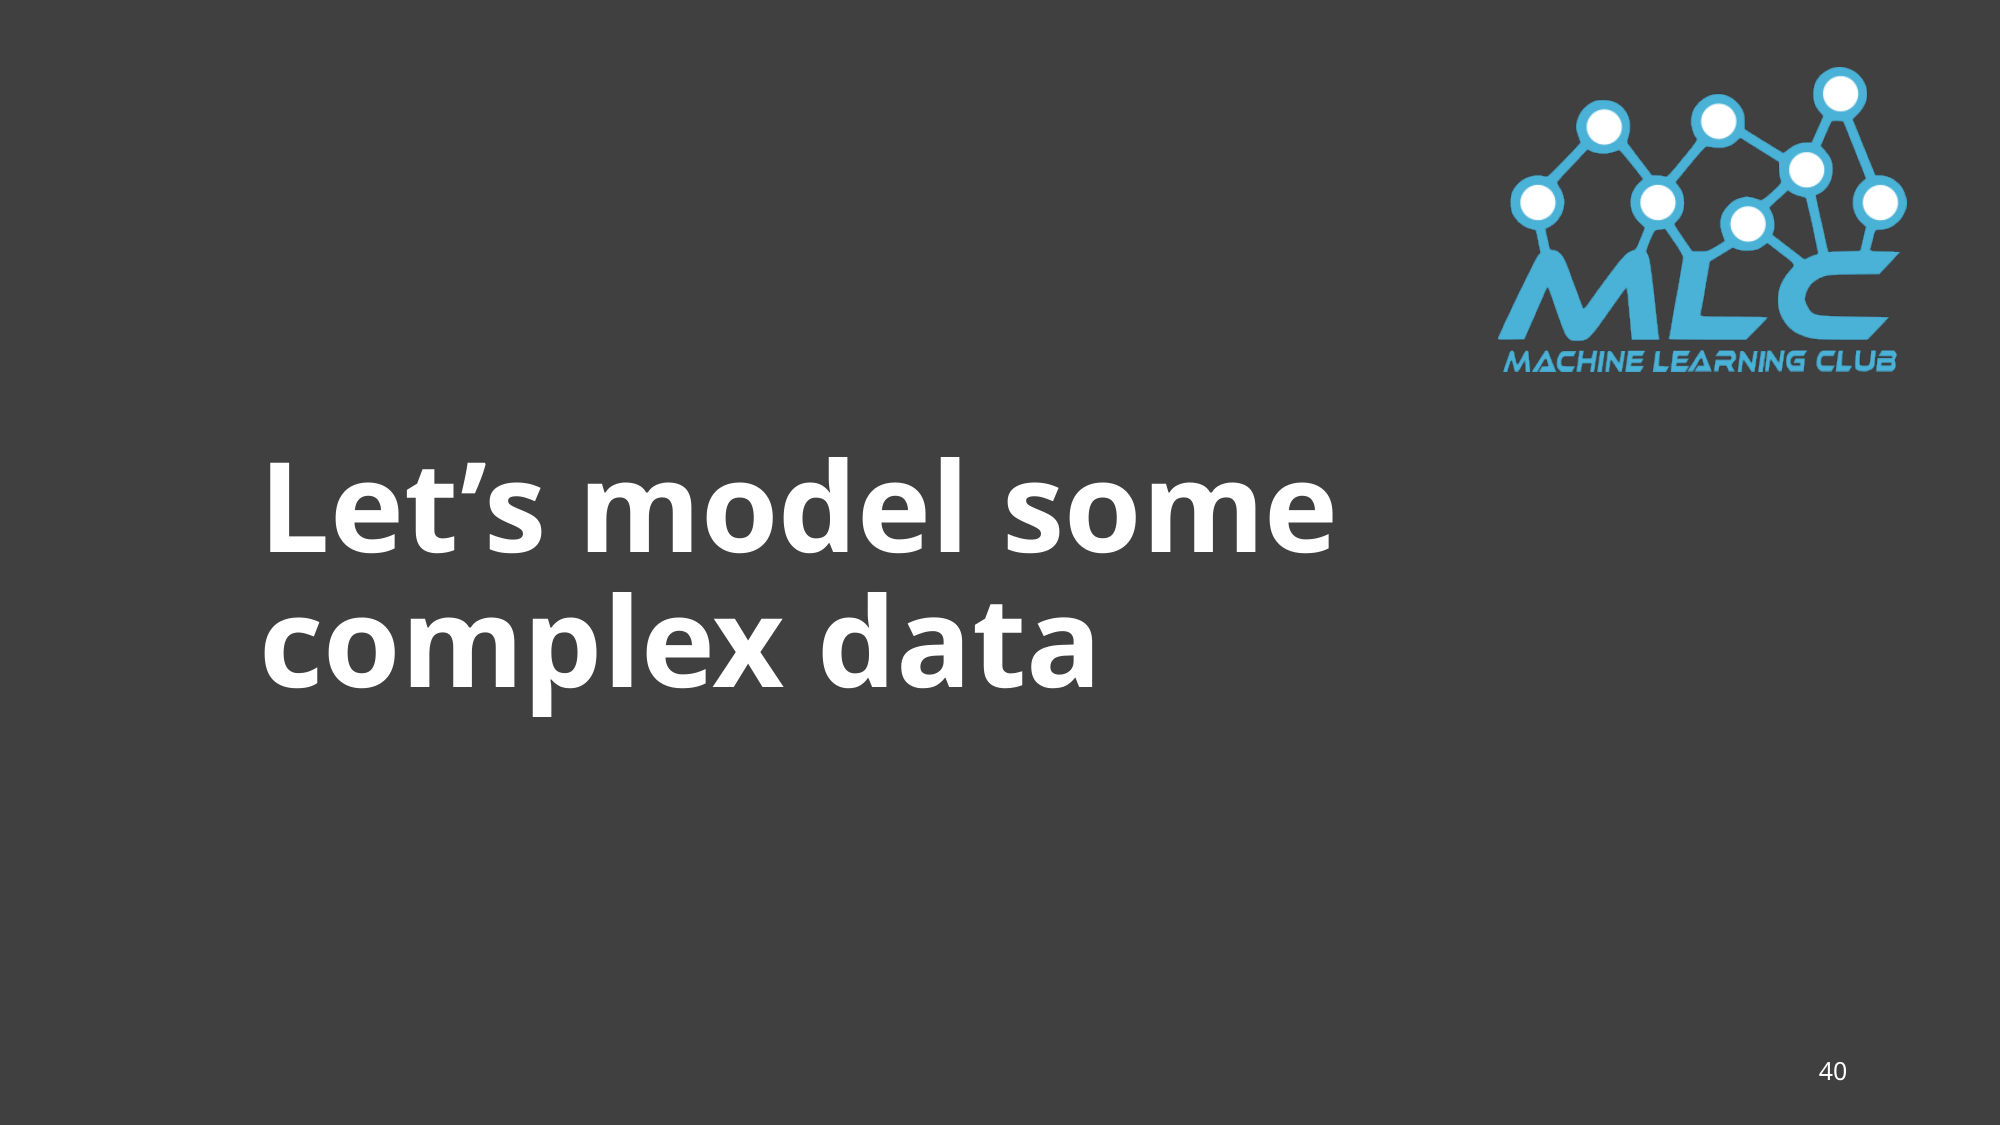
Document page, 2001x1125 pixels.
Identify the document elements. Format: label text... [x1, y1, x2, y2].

title Let’s model some complex data [244, 330, 1520, 723]
picture [1498, 67, 1907, 372]
slide_number 40 [1412, 1042, 1863, 1103]
